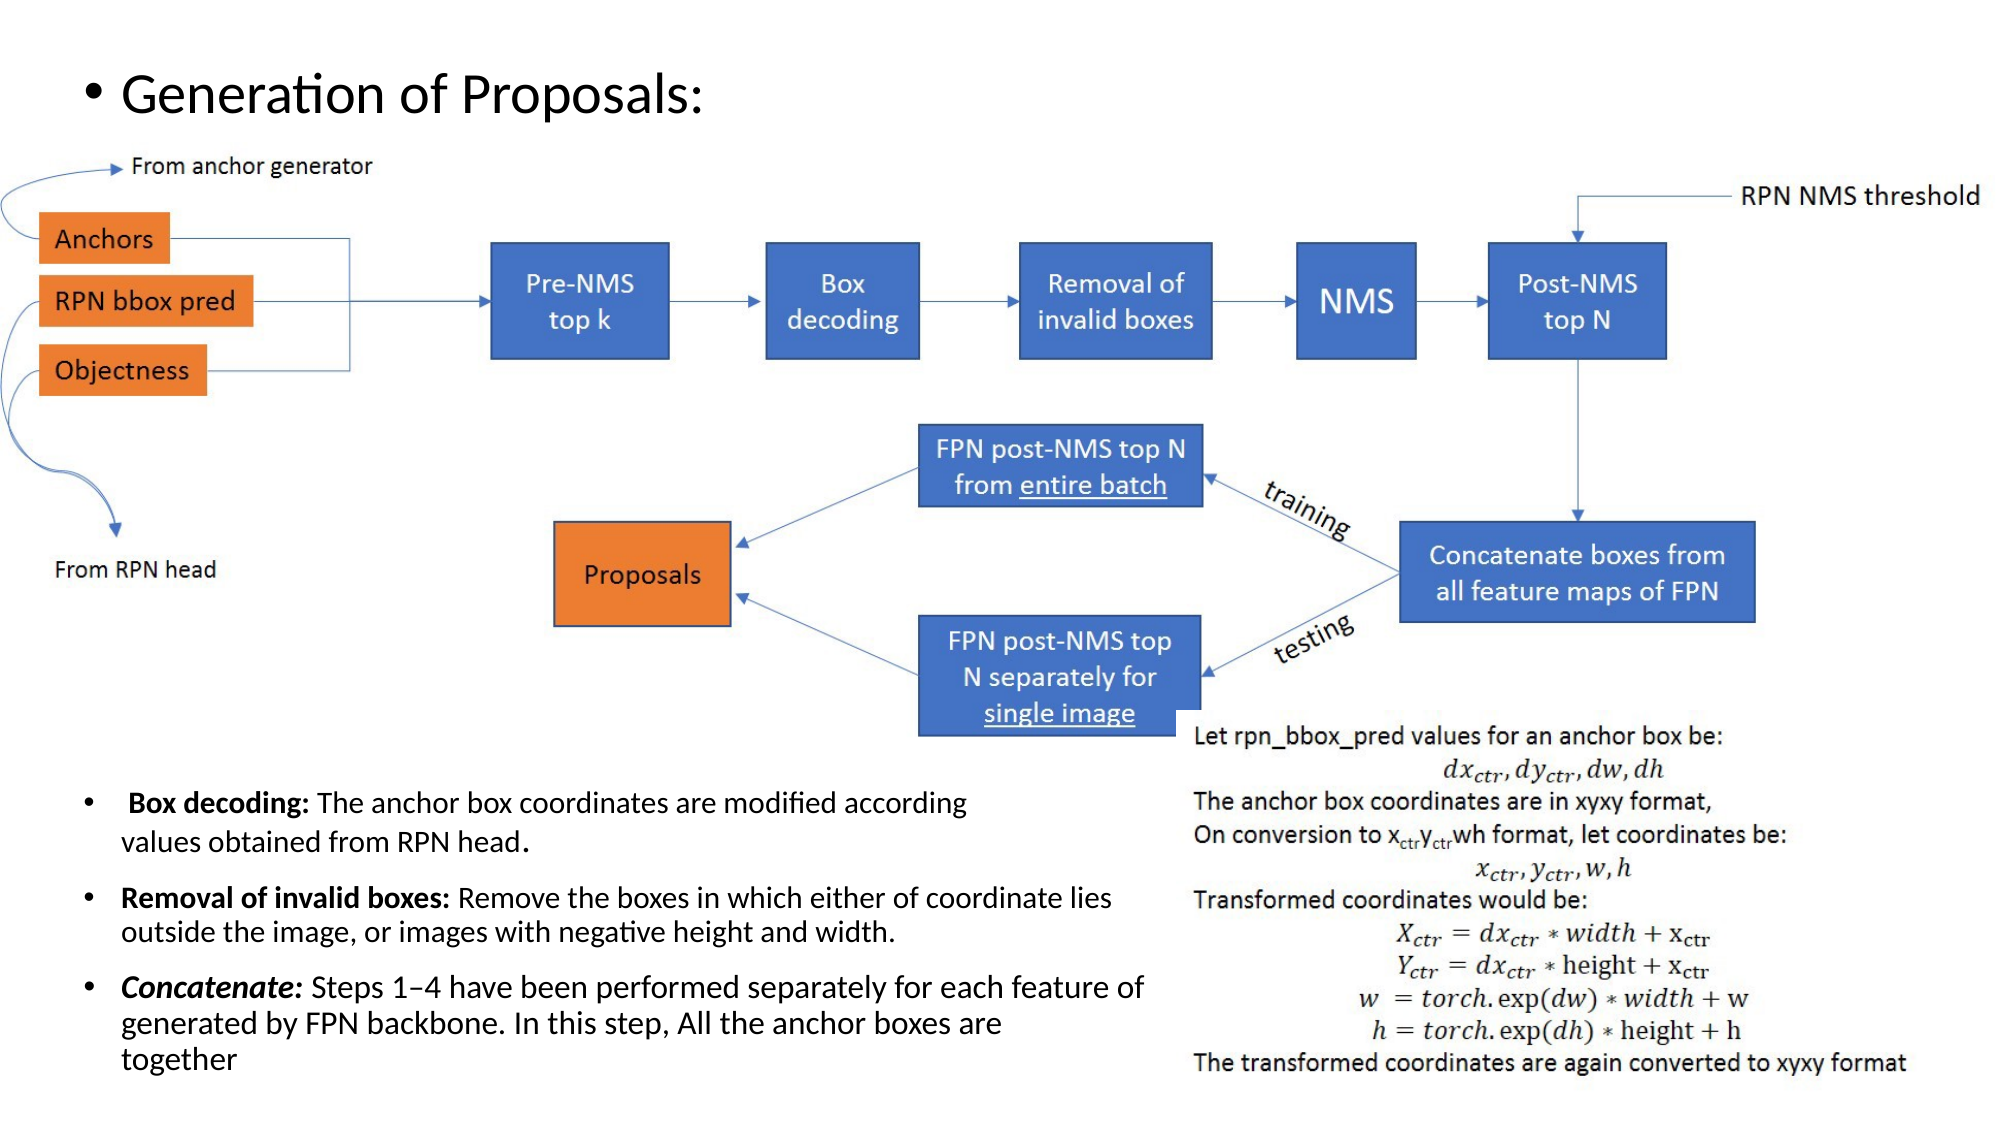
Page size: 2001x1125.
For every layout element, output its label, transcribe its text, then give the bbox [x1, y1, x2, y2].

list Generation of Proposals: Box decoding: The anchor box coordinates are modified according to rpn_bbox_pred values obtained from RPN head. Removal of invalid boxes: Remove the boxes in which either of coordinate lies outside the image, or images with negative height and width. Concatenate: Steps 1–4 have been performed separately for each feature of pyramid generated by FPN backbone. In this step, All the anchor boxes are grouped together [68, 55, 1863, 142]
picture [0, 142, 2000, 1095]
list Generation of Proposals: Box decoding: The anchor box coordinates are modified according to rpn_bbox_pred values obtained from RPN head. Removal of invalid boxes: Remove the boxes in which either of coordinate lies outside the image, or images with negative height and width. Concatenate: Steps 1–4 have been performed separately for each feature of pyramid generated by FPN backbone. In this step, All the anchor boxes are grouped together [68, 749, 1176, 1095]
